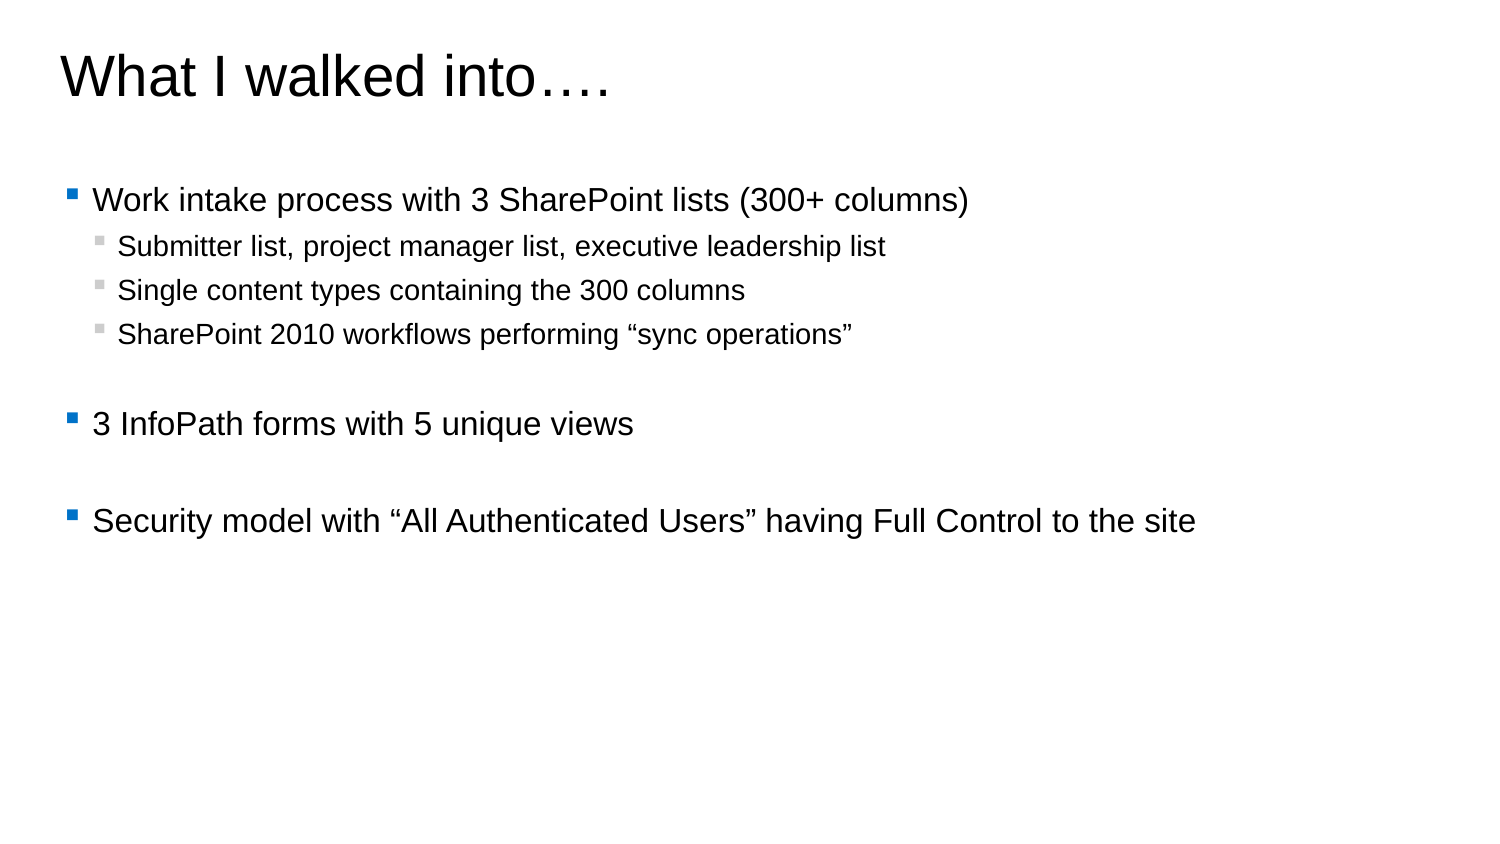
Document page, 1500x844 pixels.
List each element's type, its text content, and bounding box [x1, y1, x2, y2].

list Work intake process with 3 SharePoint lists (300+ columns) Submitter list, project manager list, executive leadership list Single content types containing the 300 columns SharePoint 2010 workflows performing “sync operations” 3 InfoPath forms with 5 unique views Security model with “All Authenticated Users” having Full Control to the site [64, 175, 1436, 631]
title What I walked into…. [38, 34, 1463, 118]
